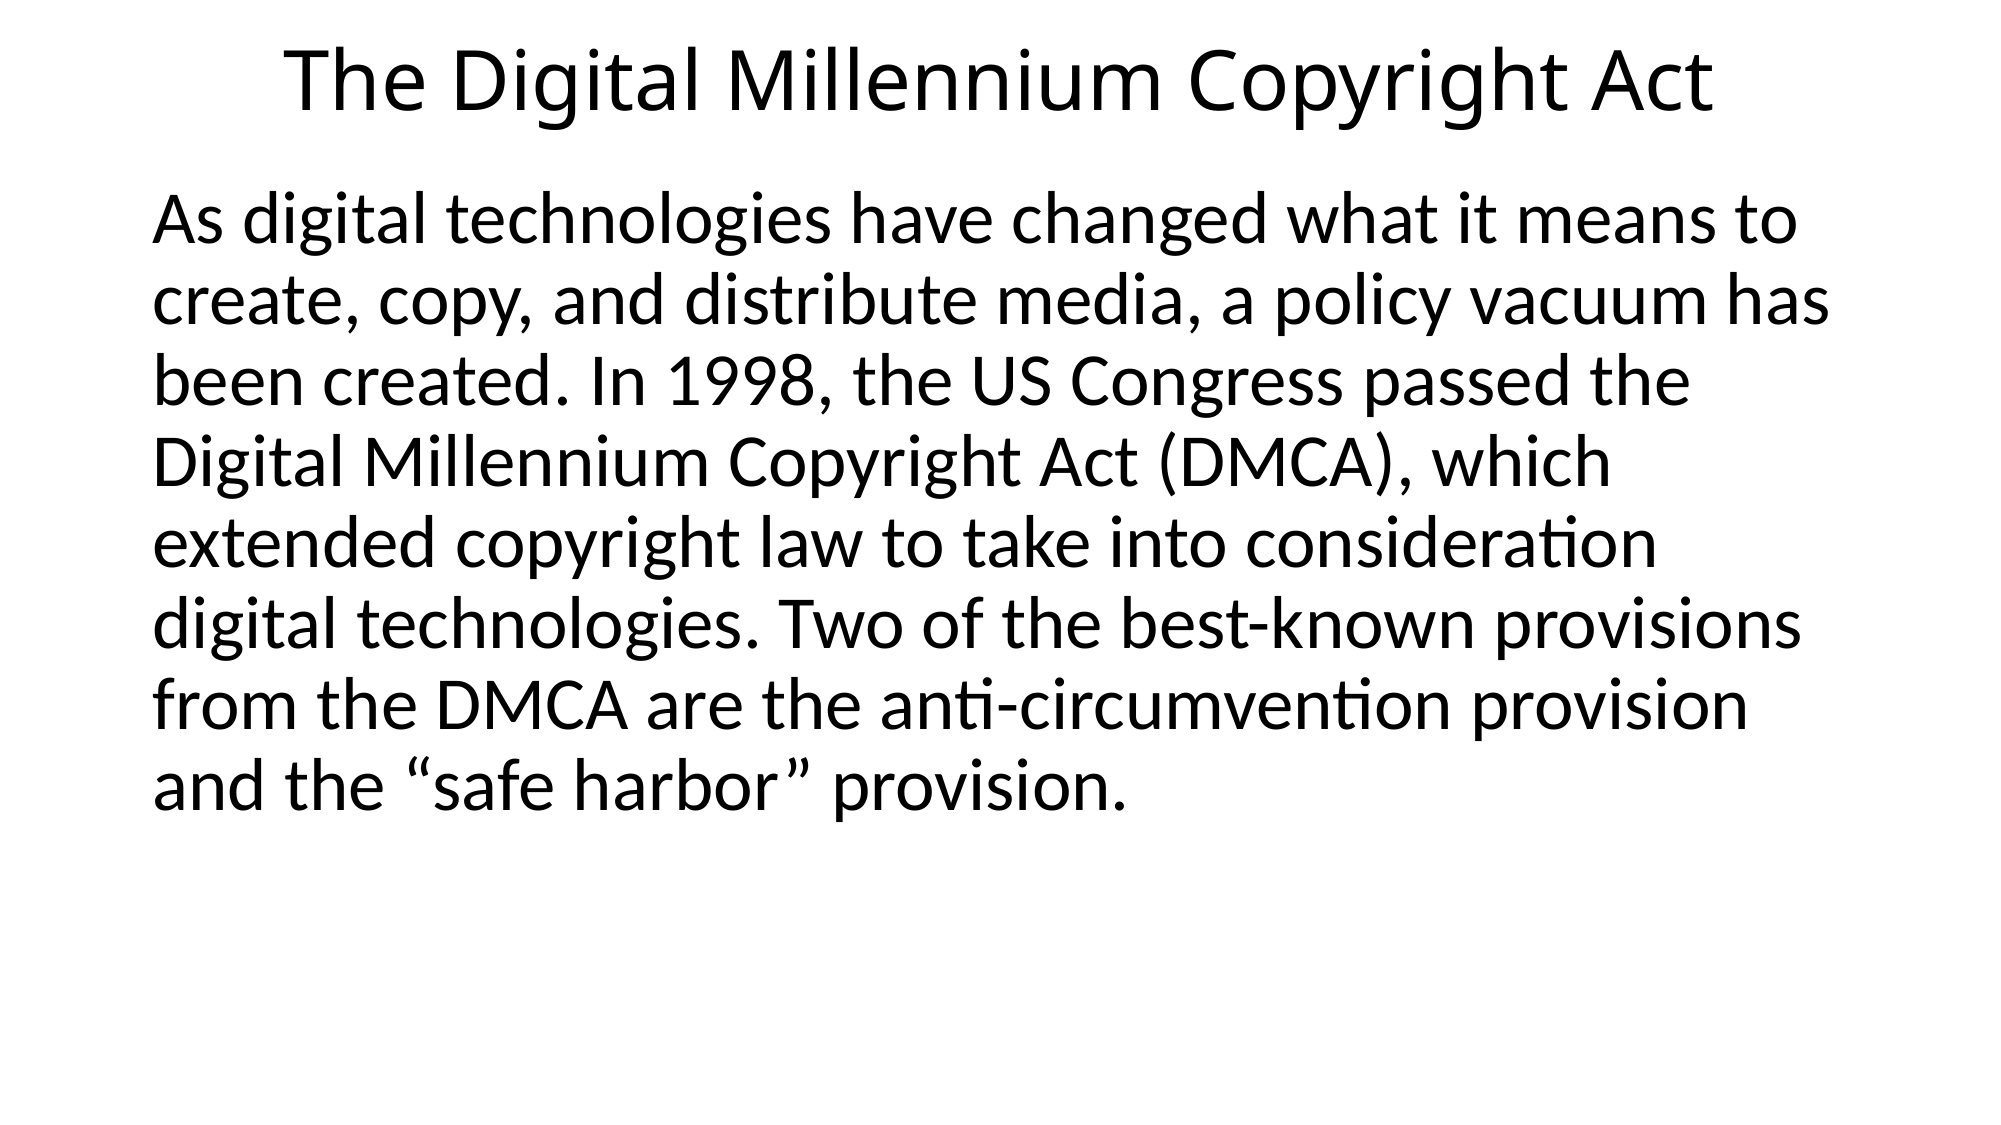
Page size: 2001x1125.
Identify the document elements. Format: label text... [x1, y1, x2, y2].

title The Digital Millennium Copyright Act [137, 23, 1863, 144]
list As digital technologies have changed what it means to create, copy, and distribute media, a policy vacuum has been created. In 1998, the US Congress passed the Digital Millennium Copyright Act (DMCA), which extended copyright law to take into consideration digital technologies. Two of the best-known provisions from the DMCA are the anti-circumvention provision and the “safe harbor” provision. [137, 171, 1863, 1014]
